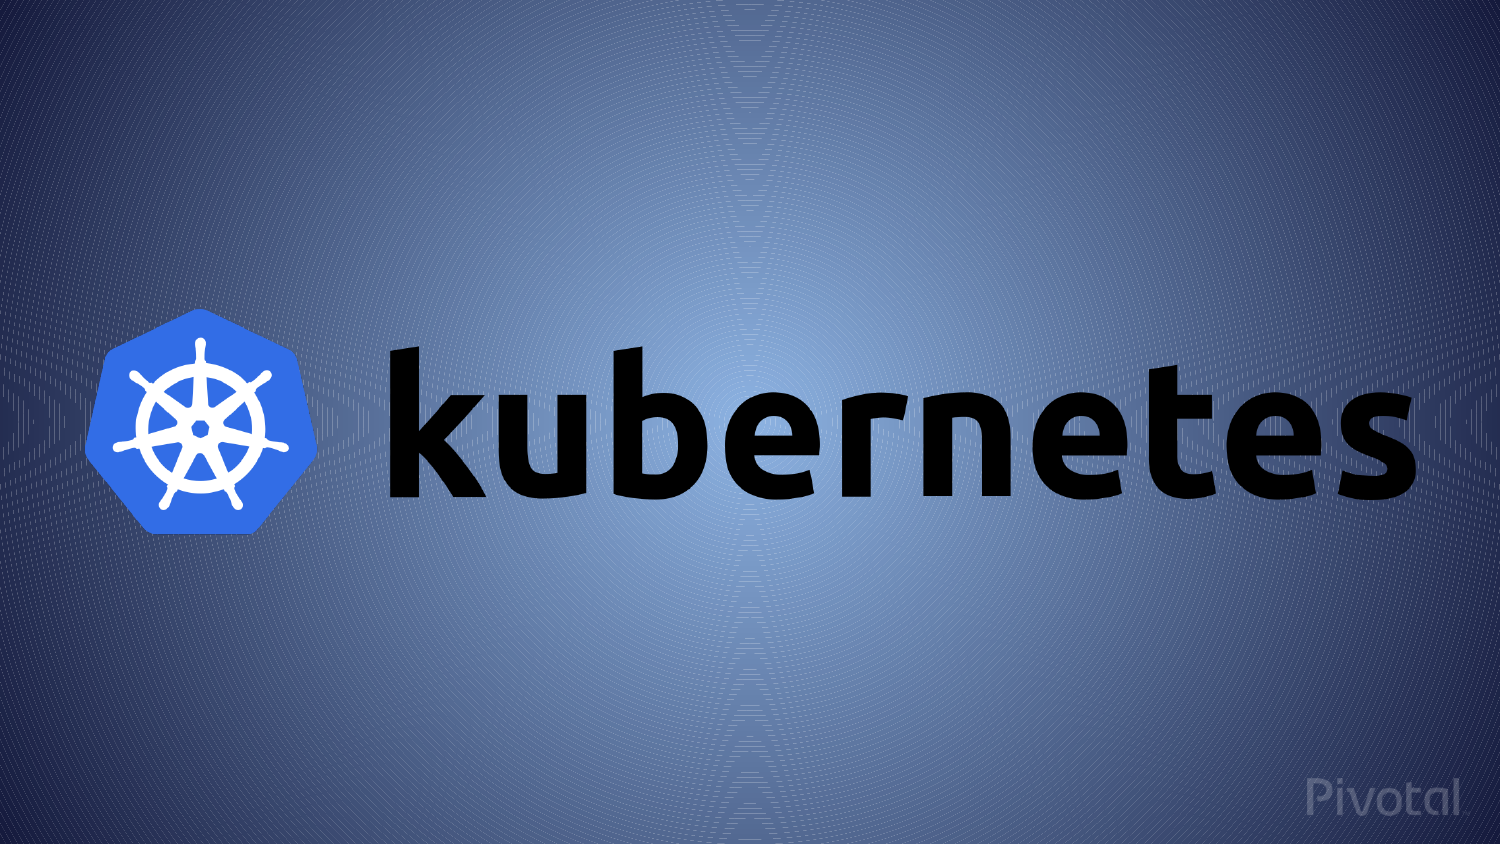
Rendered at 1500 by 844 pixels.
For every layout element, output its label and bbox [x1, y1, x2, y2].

picture [76, 302, 1424, 542]
